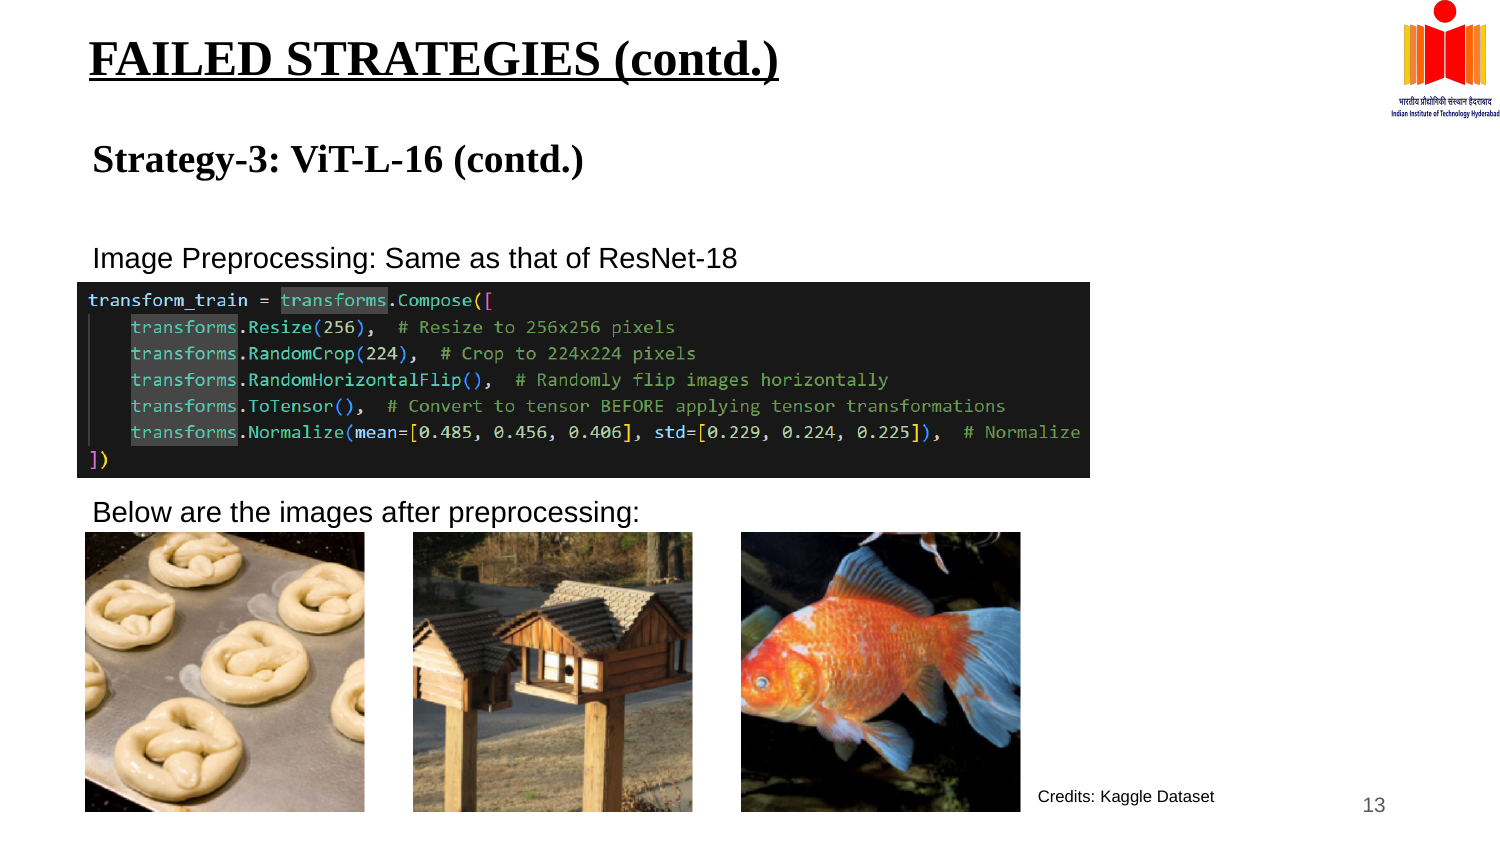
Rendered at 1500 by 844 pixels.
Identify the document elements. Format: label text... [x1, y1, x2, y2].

slide_number ‹#› [1059, 782, 1397, 827]
text_box Strategy-3​​: ViT-L-16 (contd.) [77, 118, 750, 196]
picture [405, 525, 699, 819]
picture [733, 525, 1027, 819]
picture [1391, 0, 1500, 119]
picture [77, 282, 1091, 479]
picture [77, 525, 371, 819]
slide_number Credits: Kaggle Dataset [1031, 773, 1365, 819]
text_box Below are the images after preprocessing: [77, 485, 883, 543]
title FAILED STRATEGIES (contd.) [77, 0, 1060, 136]
text_box Image Preprocessing: Same as that of ResNet-18 [77, 224, 1060, 280]
